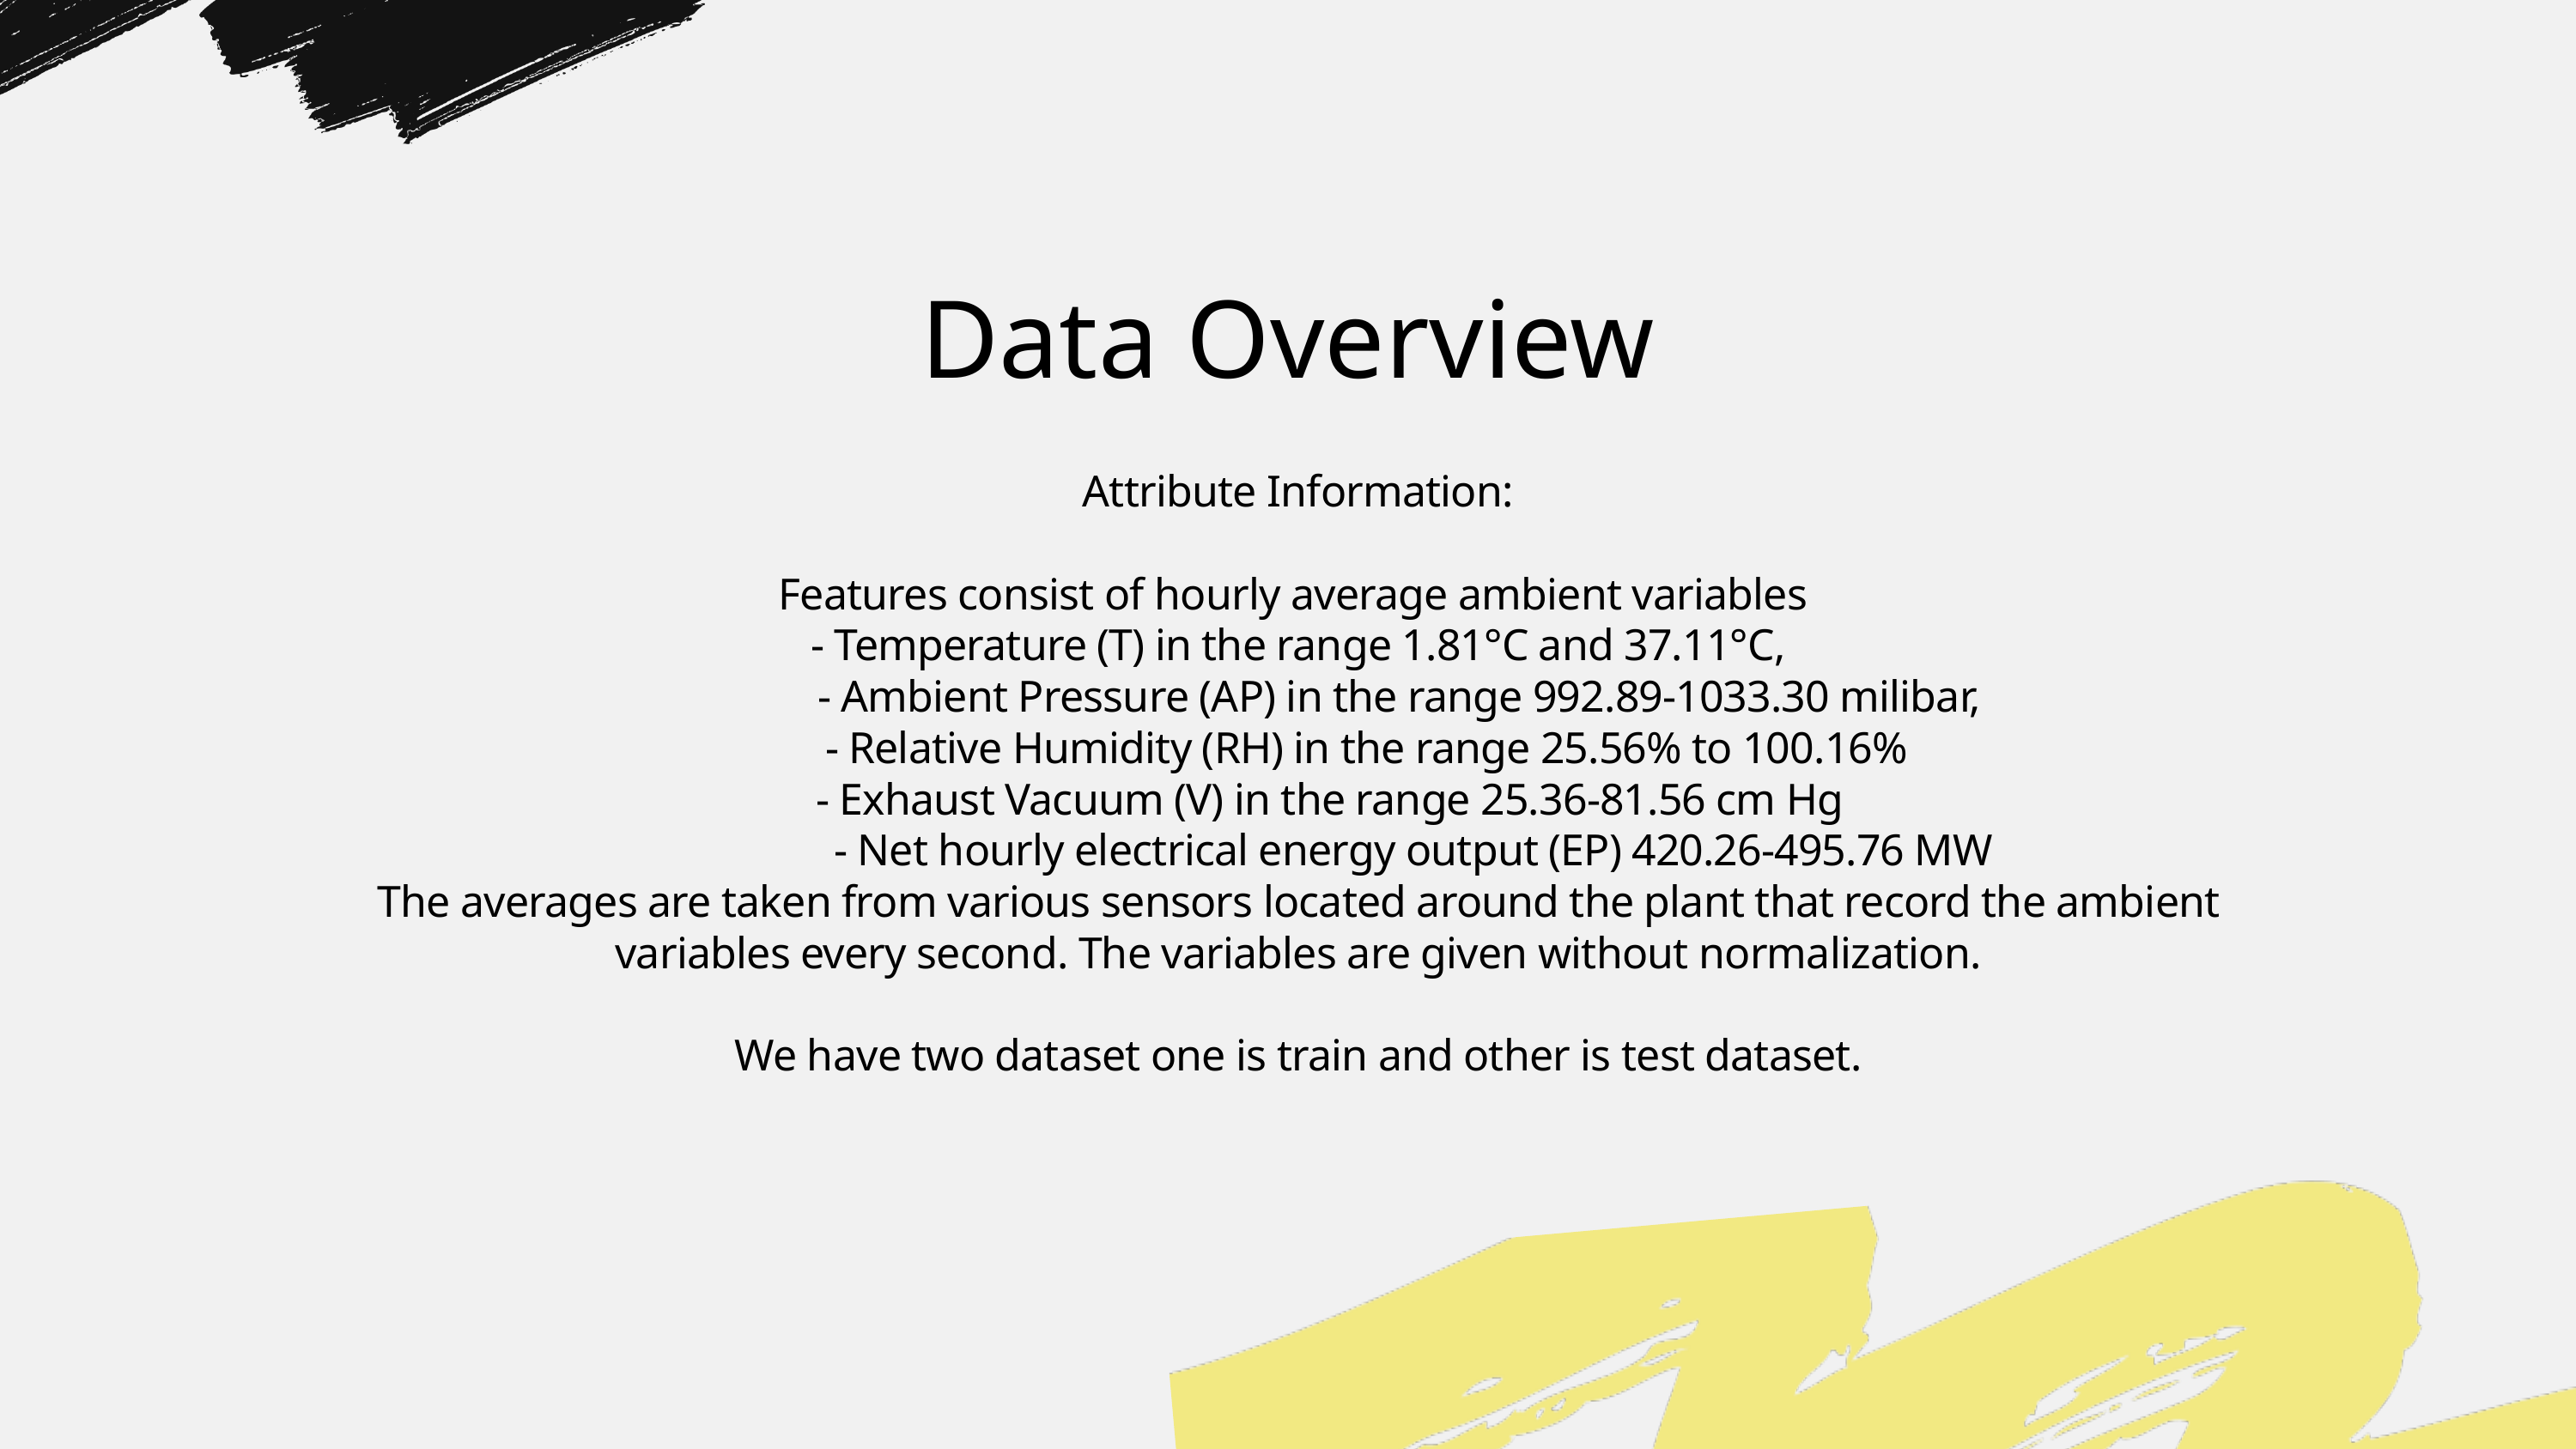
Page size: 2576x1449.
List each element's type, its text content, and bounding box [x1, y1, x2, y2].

text_box Attribute Information: Features consist of hourly average ambient variables - Temperature (T) in the range 1.81°C and 37.11°C, - Ambient Pressure (AP) in the range 992.89-1033.30 milibar, - Relative Humidity (RH) in the range 25.56% to 100.16% - Exhaust Vacuum (V) in the range 25.36-81.56 cm Hg - Net hourly electrical energy output (EP) 420.26-495.76 MW The averages are taken from various sensors located around the plant that record the ambient variables every second. The variables are given without normalization. We have two dataset one is train and other is test dataset. [374, 464, 2222, 1080]
text_box Data Overview [553, 264, 2023, 400]
text_box [1159, 1143, 2576, 1449]
text_box [0, 0, 783, 145]
